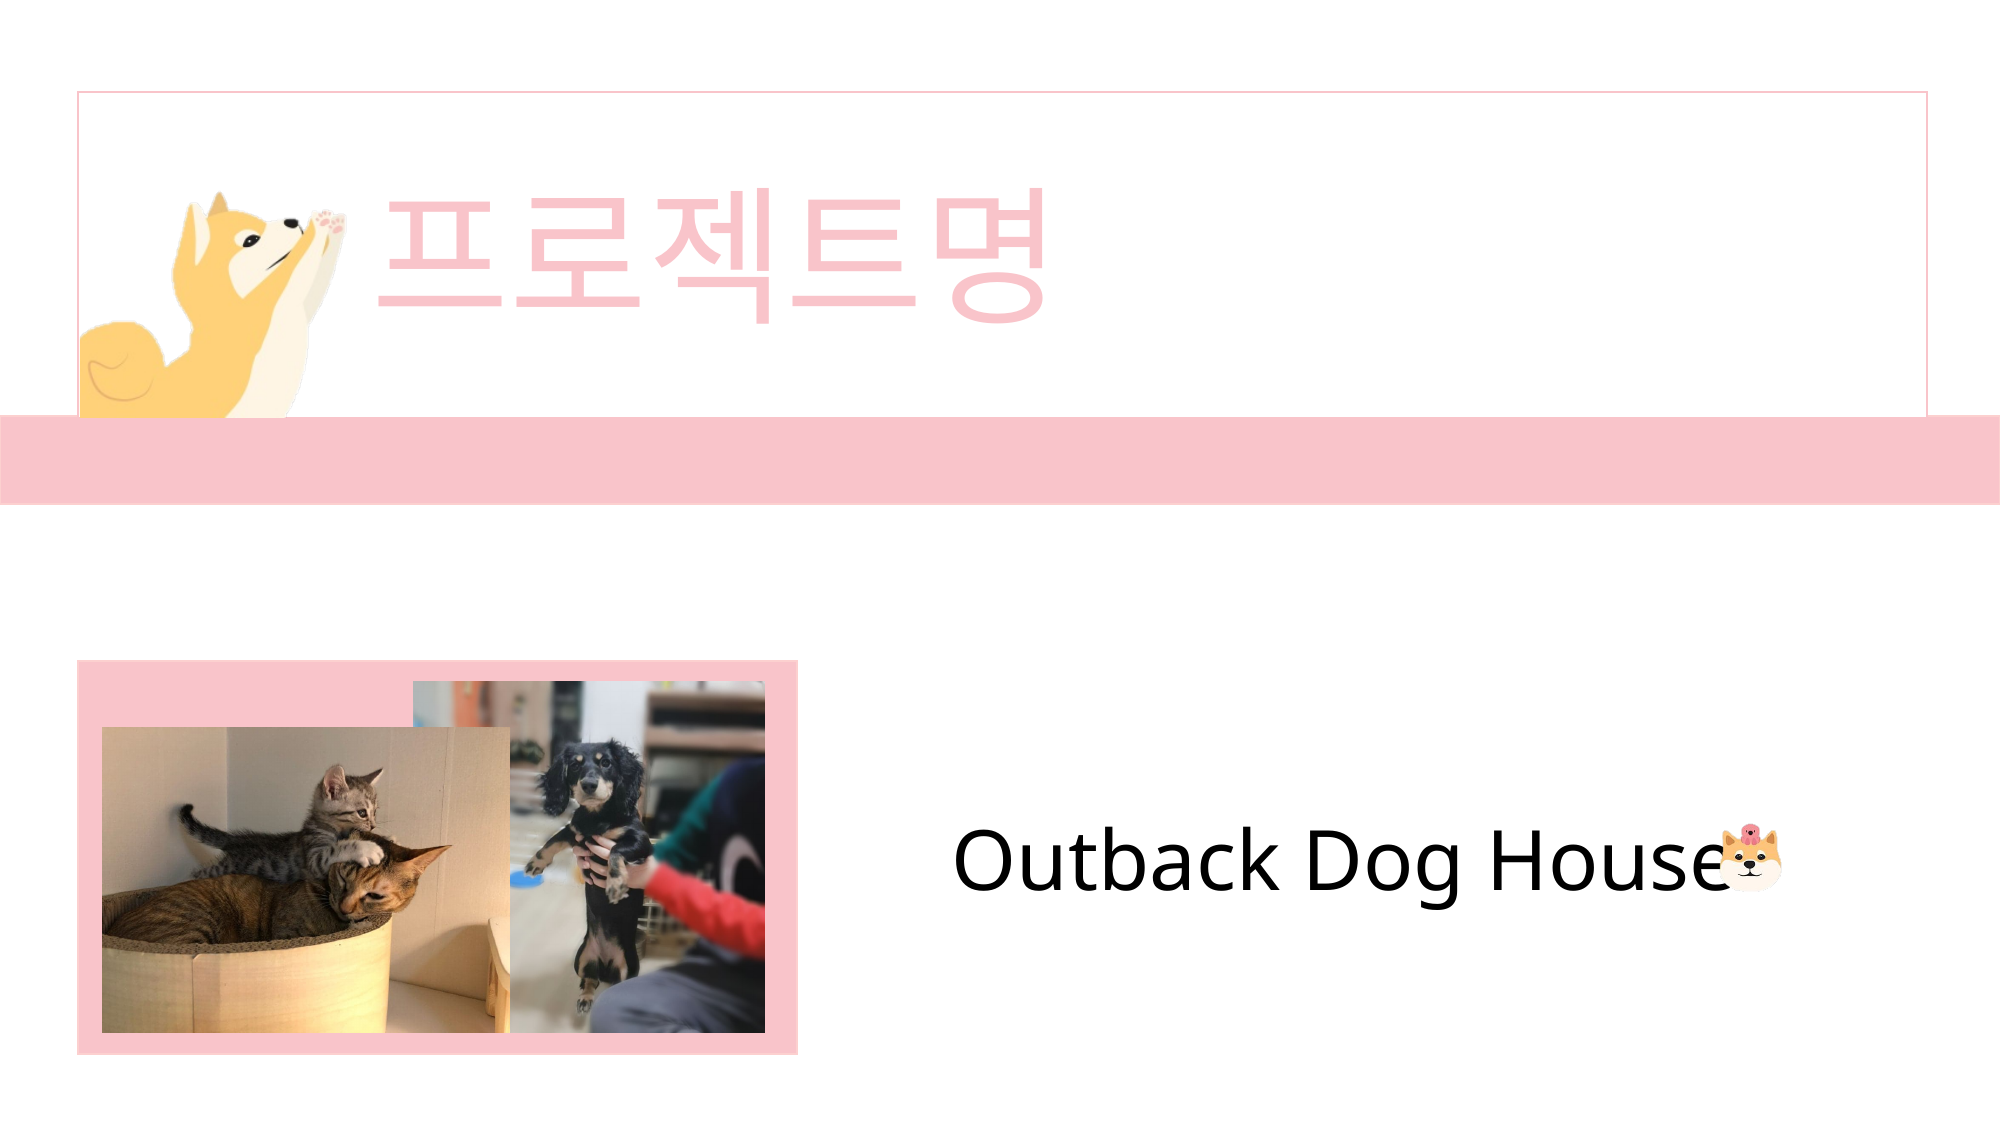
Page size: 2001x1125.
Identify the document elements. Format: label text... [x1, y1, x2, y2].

text_box [0, 415, 2000, 505]
text_box 프로젝트명 [357, 155, 1077, 351]
text_box [77, 660, 798, 1055]
text_box Outback Dog House [937, 799, 1663, 915]
picture [102, 681, 765, 1033]
text_box [77, 91, 1928, 419]
picture [1663, 782, 1838, 958]
picture [79, 180, 369, 418]
